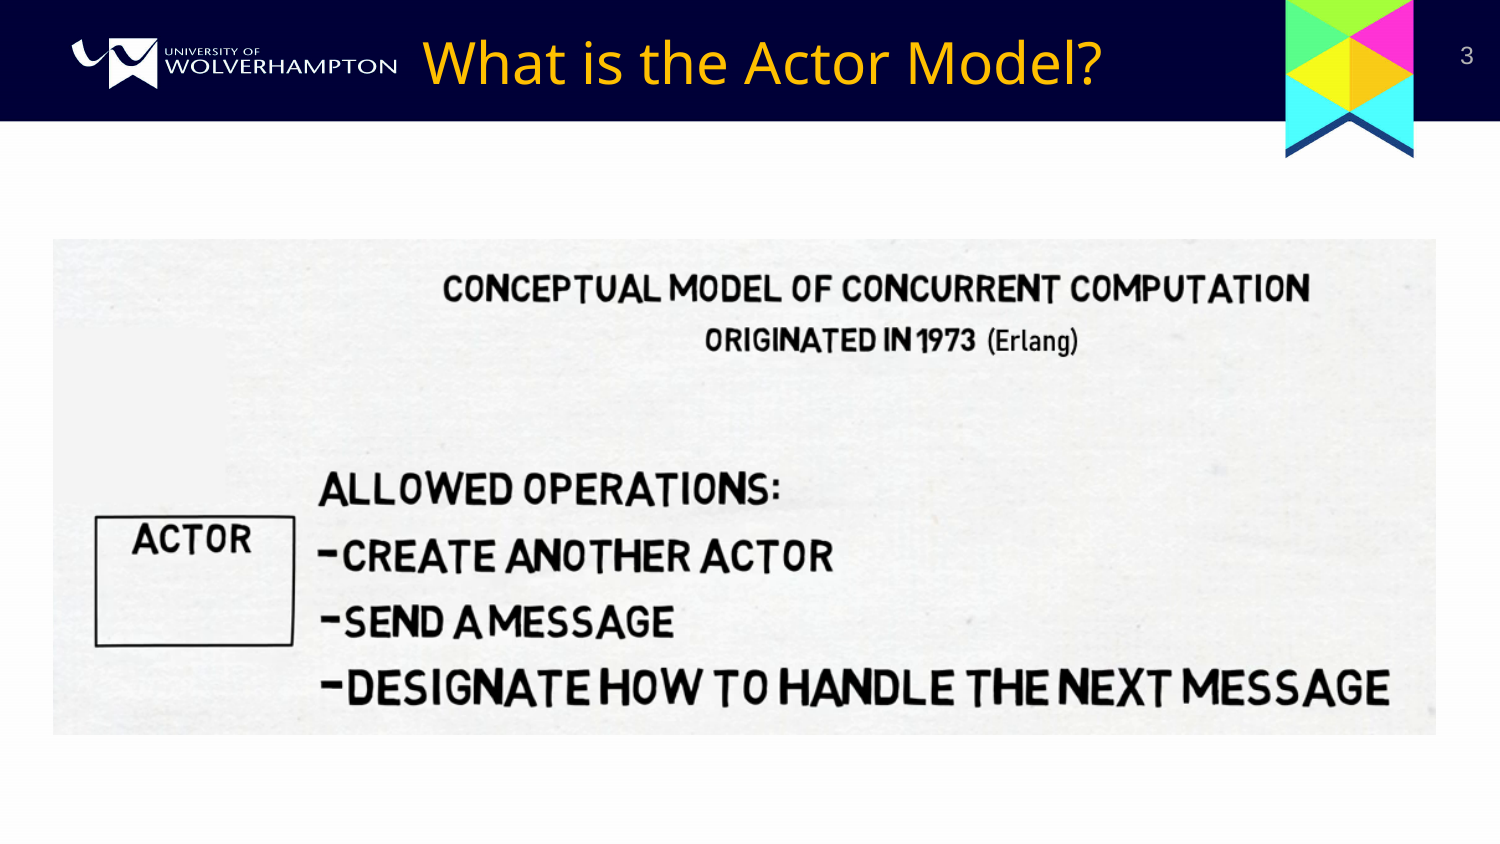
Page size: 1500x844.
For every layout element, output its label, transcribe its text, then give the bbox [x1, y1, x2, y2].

slide_number 3 [1423, 32, 1490, 78]
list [52, 239, 1436, 735]
picture [0, 0, 1500, 844]
title What is the Actor Model? [407, 8, 1282, 115]
